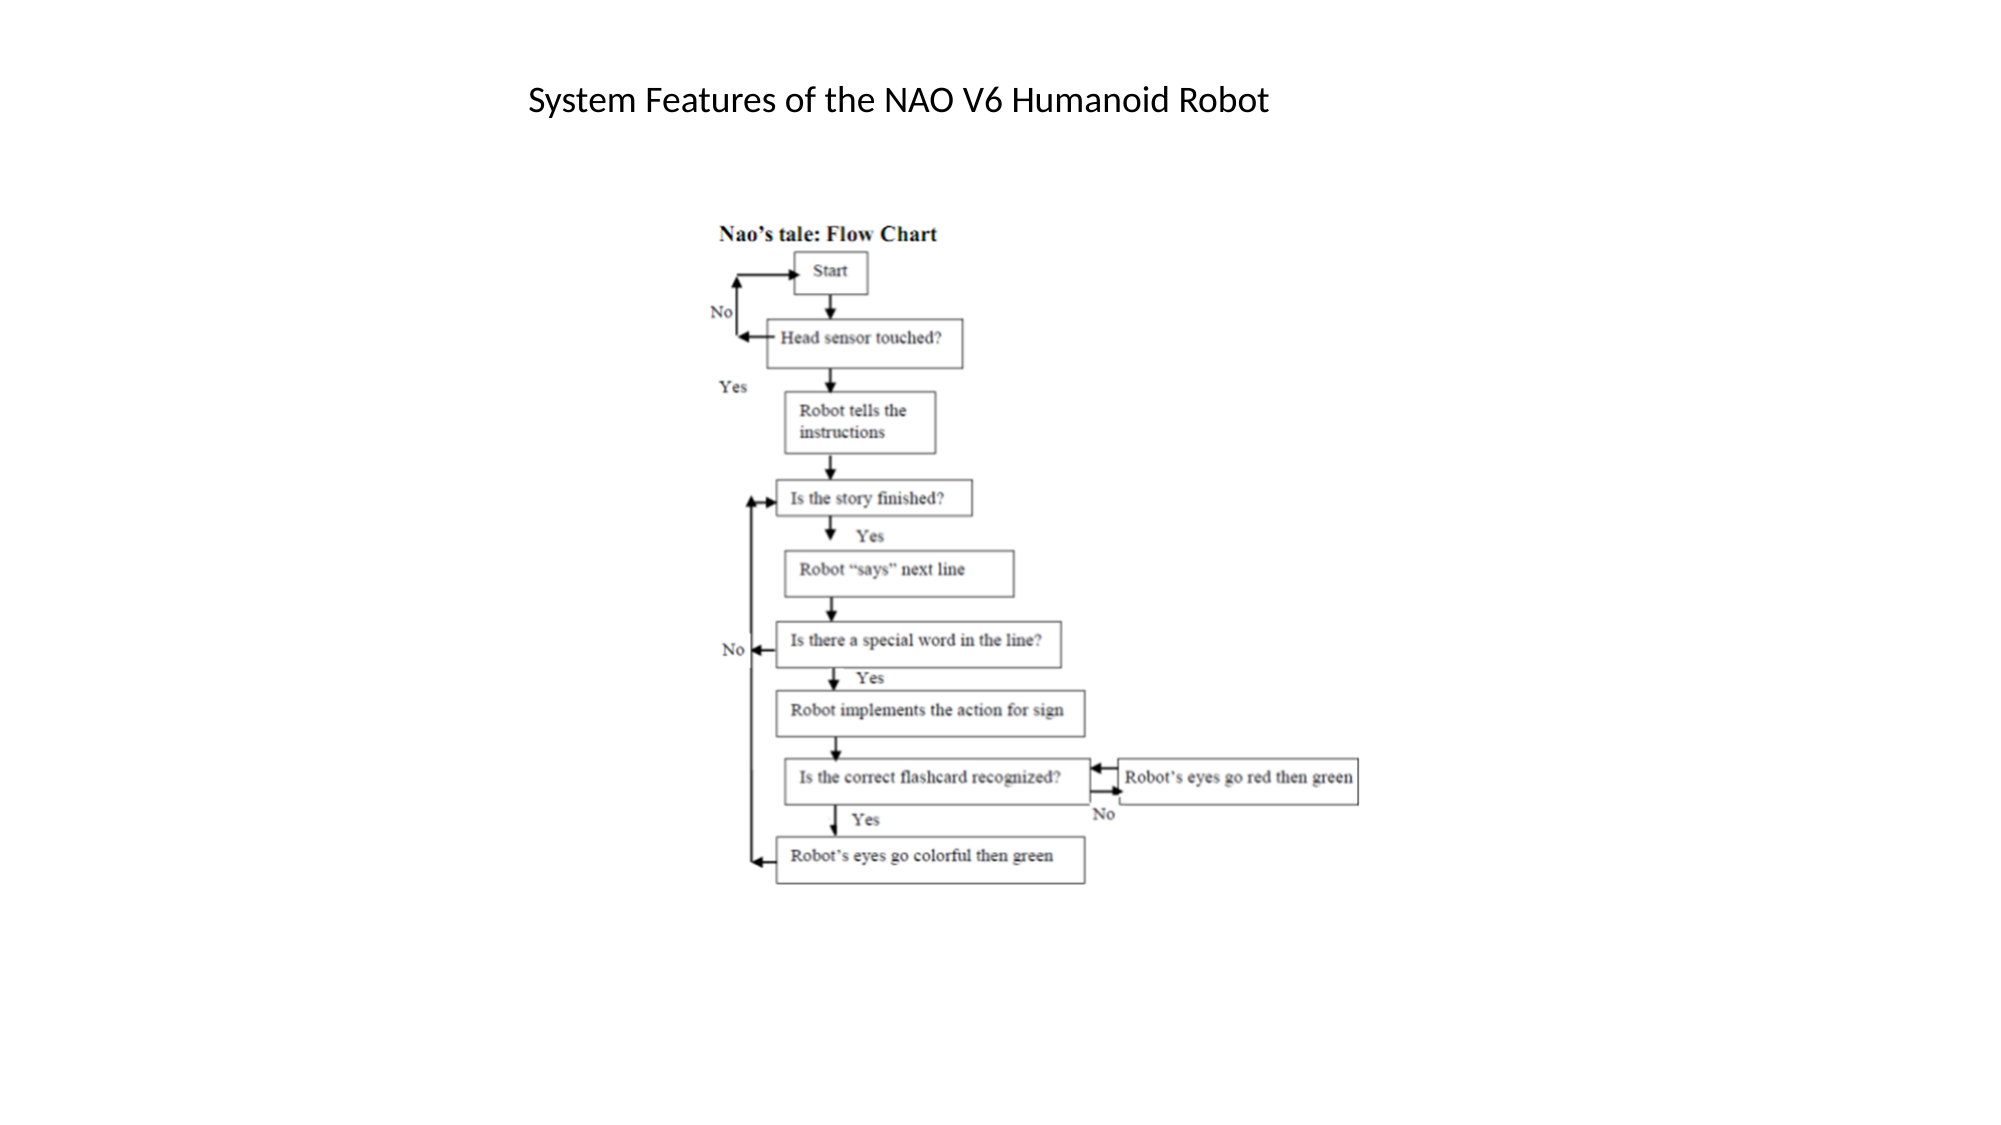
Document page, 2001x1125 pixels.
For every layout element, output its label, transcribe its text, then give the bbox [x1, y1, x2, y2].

picture [625, 219, 1375, 905]
text_box System Features of the NAO V6 Humanoid Robot [513, 67, 1514, 128]
